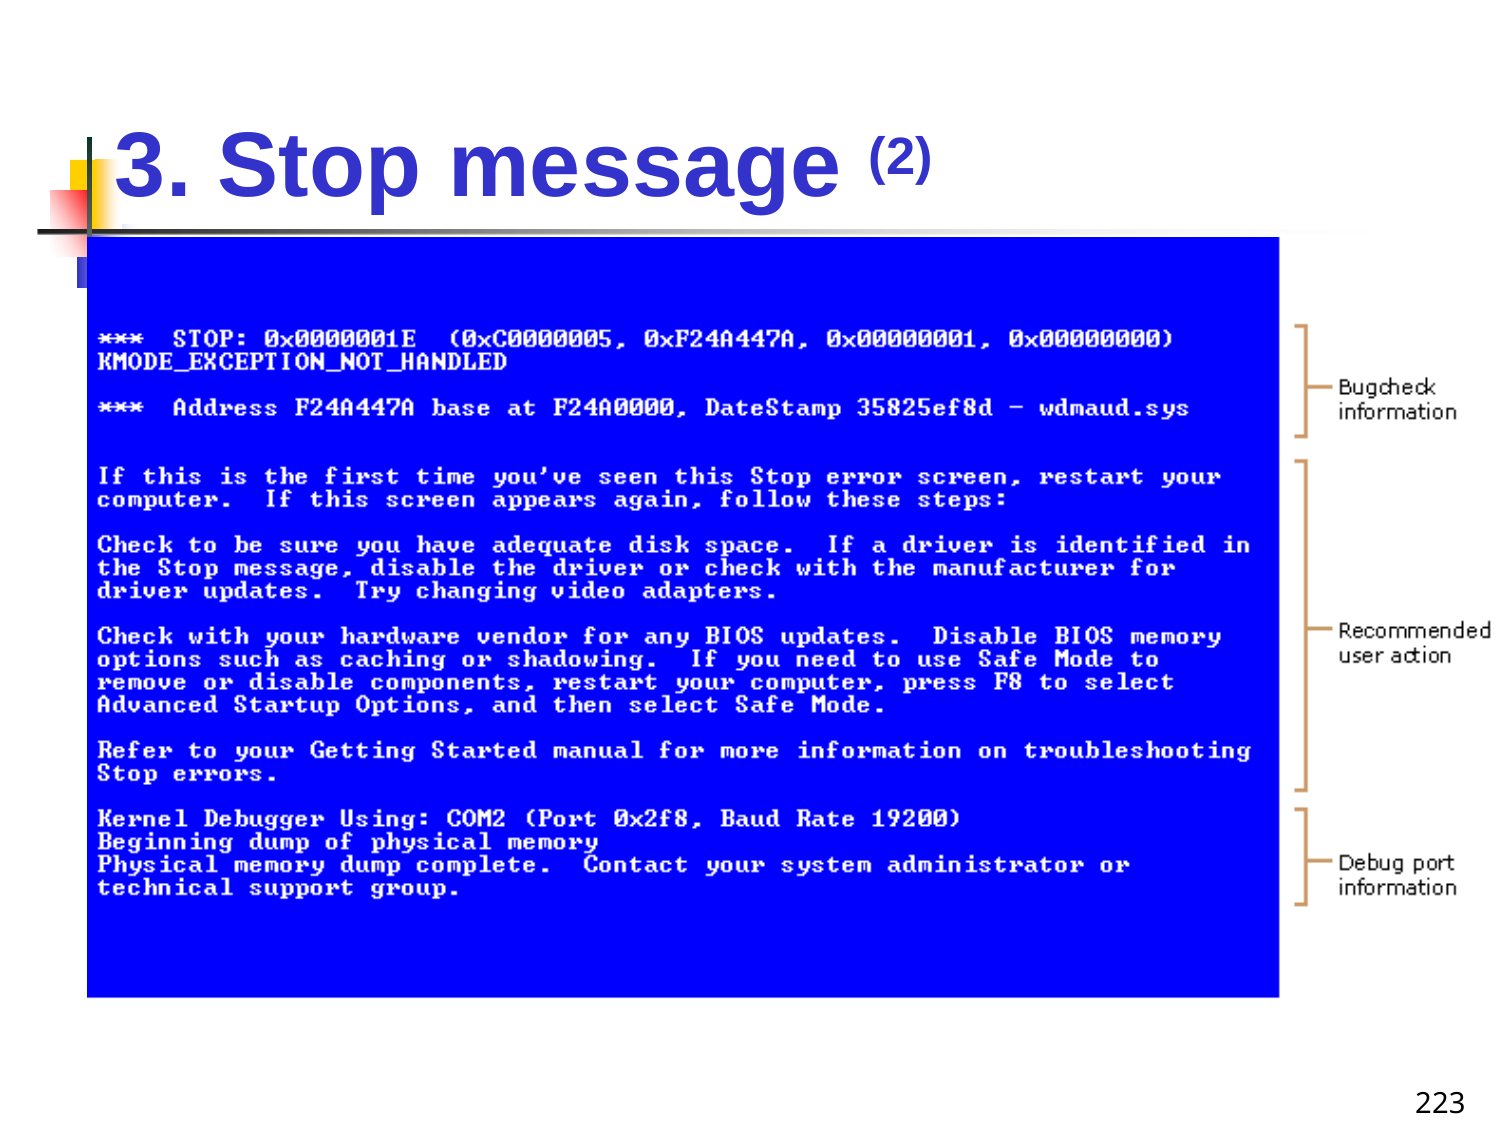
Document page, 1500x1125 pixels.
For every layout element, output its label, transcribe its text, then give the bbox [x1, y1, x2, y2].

picture [948, 229, 1387, 235]
title 3. Stop message (2) [108, 102, 948, 235]
slide_number 223 [1408, 1081, 1469, 1125]
picture [37, 137, 1500, 1000]
